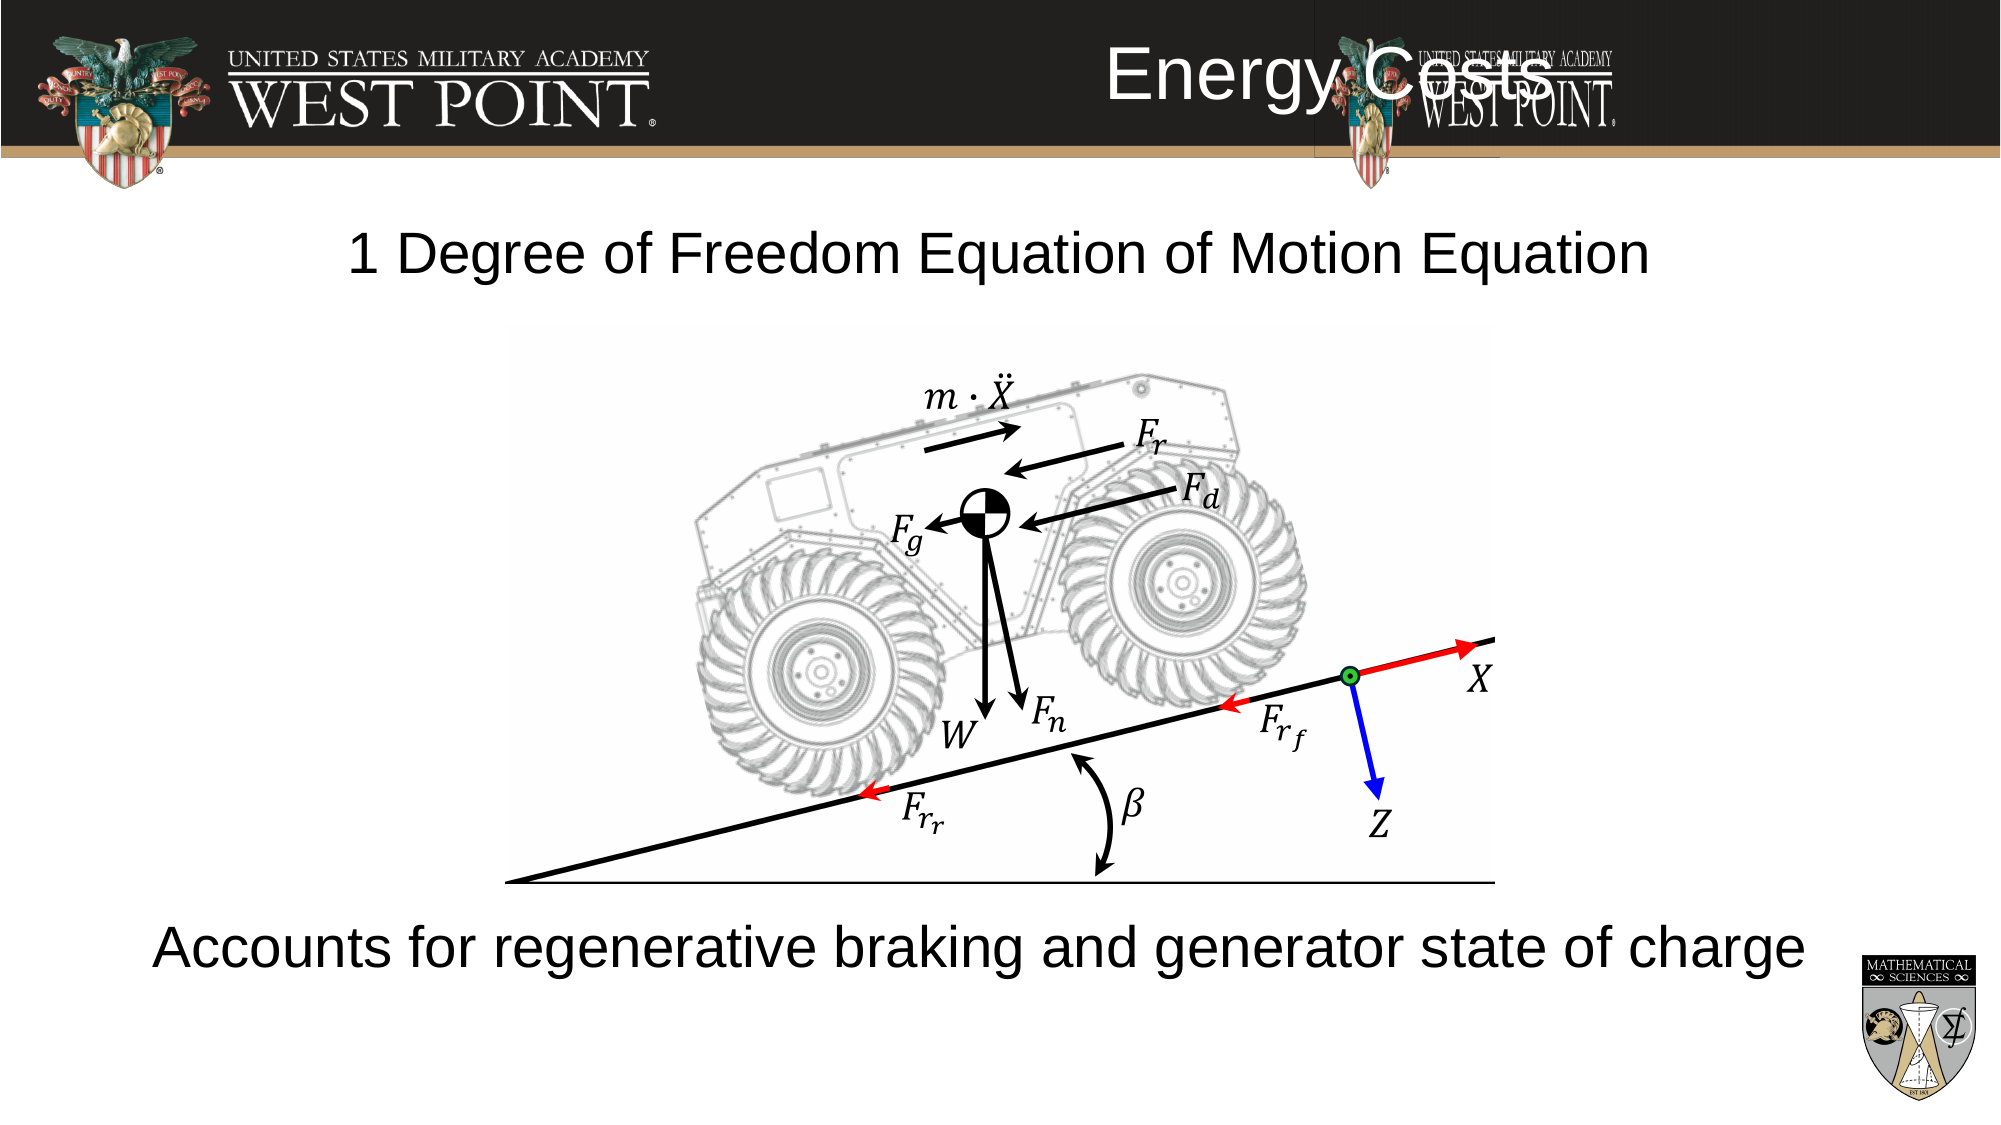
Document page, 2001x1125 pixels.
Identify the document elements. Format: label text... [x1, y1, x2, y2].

picture [505, 323, 1495, 884]
picture [0, 0, 2001, 189]
text_box Accounts for regenerative braking and generator state of charge [137, 909, 1863, 992]
title Energy Costs [711, 22, 1949, 129]
list 1 Degree of Freedom Equation of Motion Equation [137, 215, 1863, 298]
picture [1862, 955, 1976, 1101]
